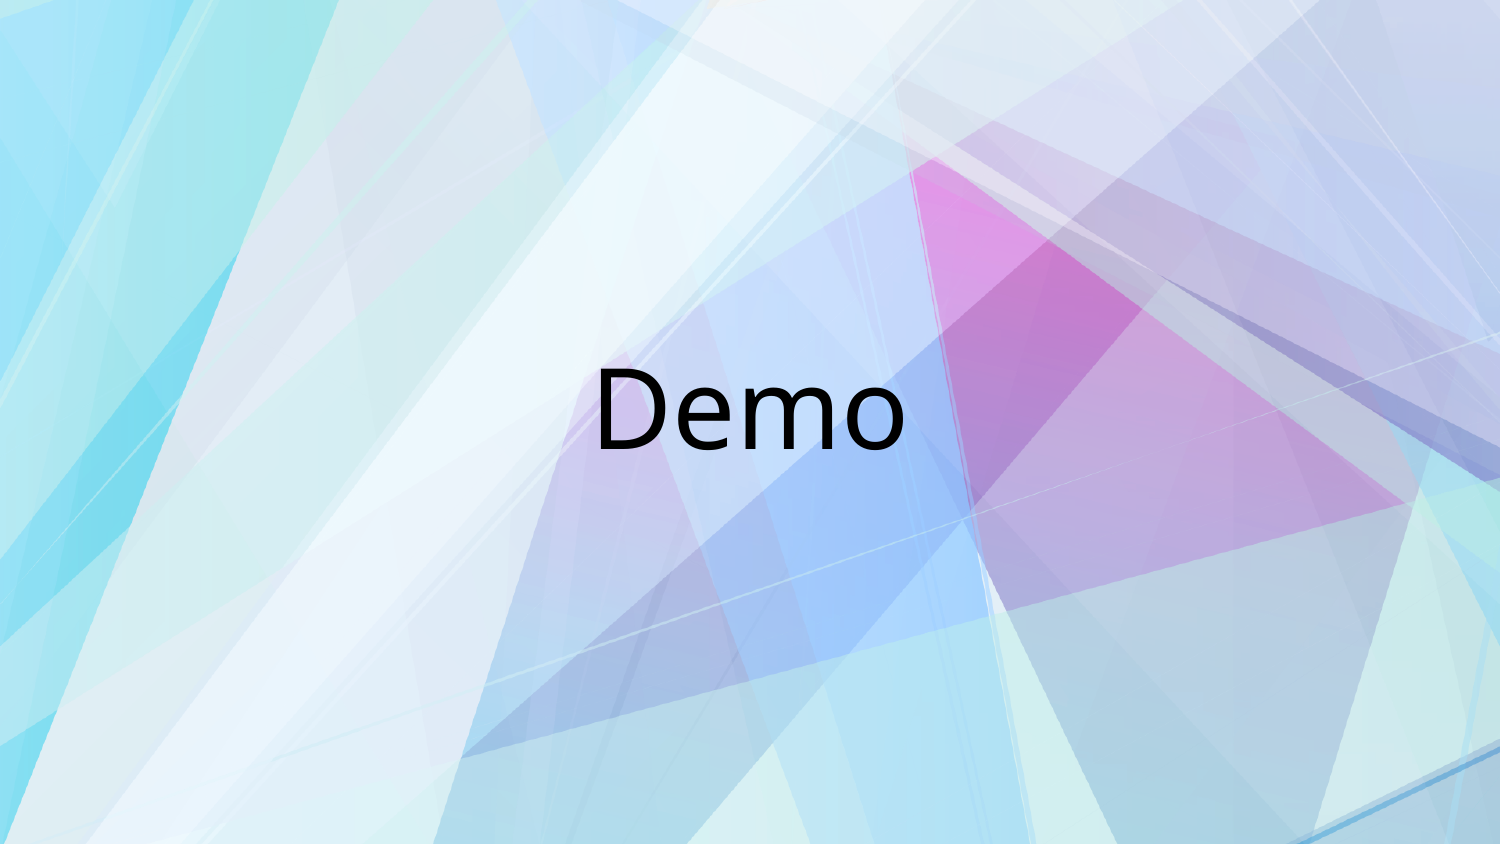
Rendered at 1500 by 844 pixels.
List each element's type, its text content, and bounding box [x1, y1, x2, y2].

picture [0, 0, 1500, 844]
title Demo [112, 331, 1388, 513]
